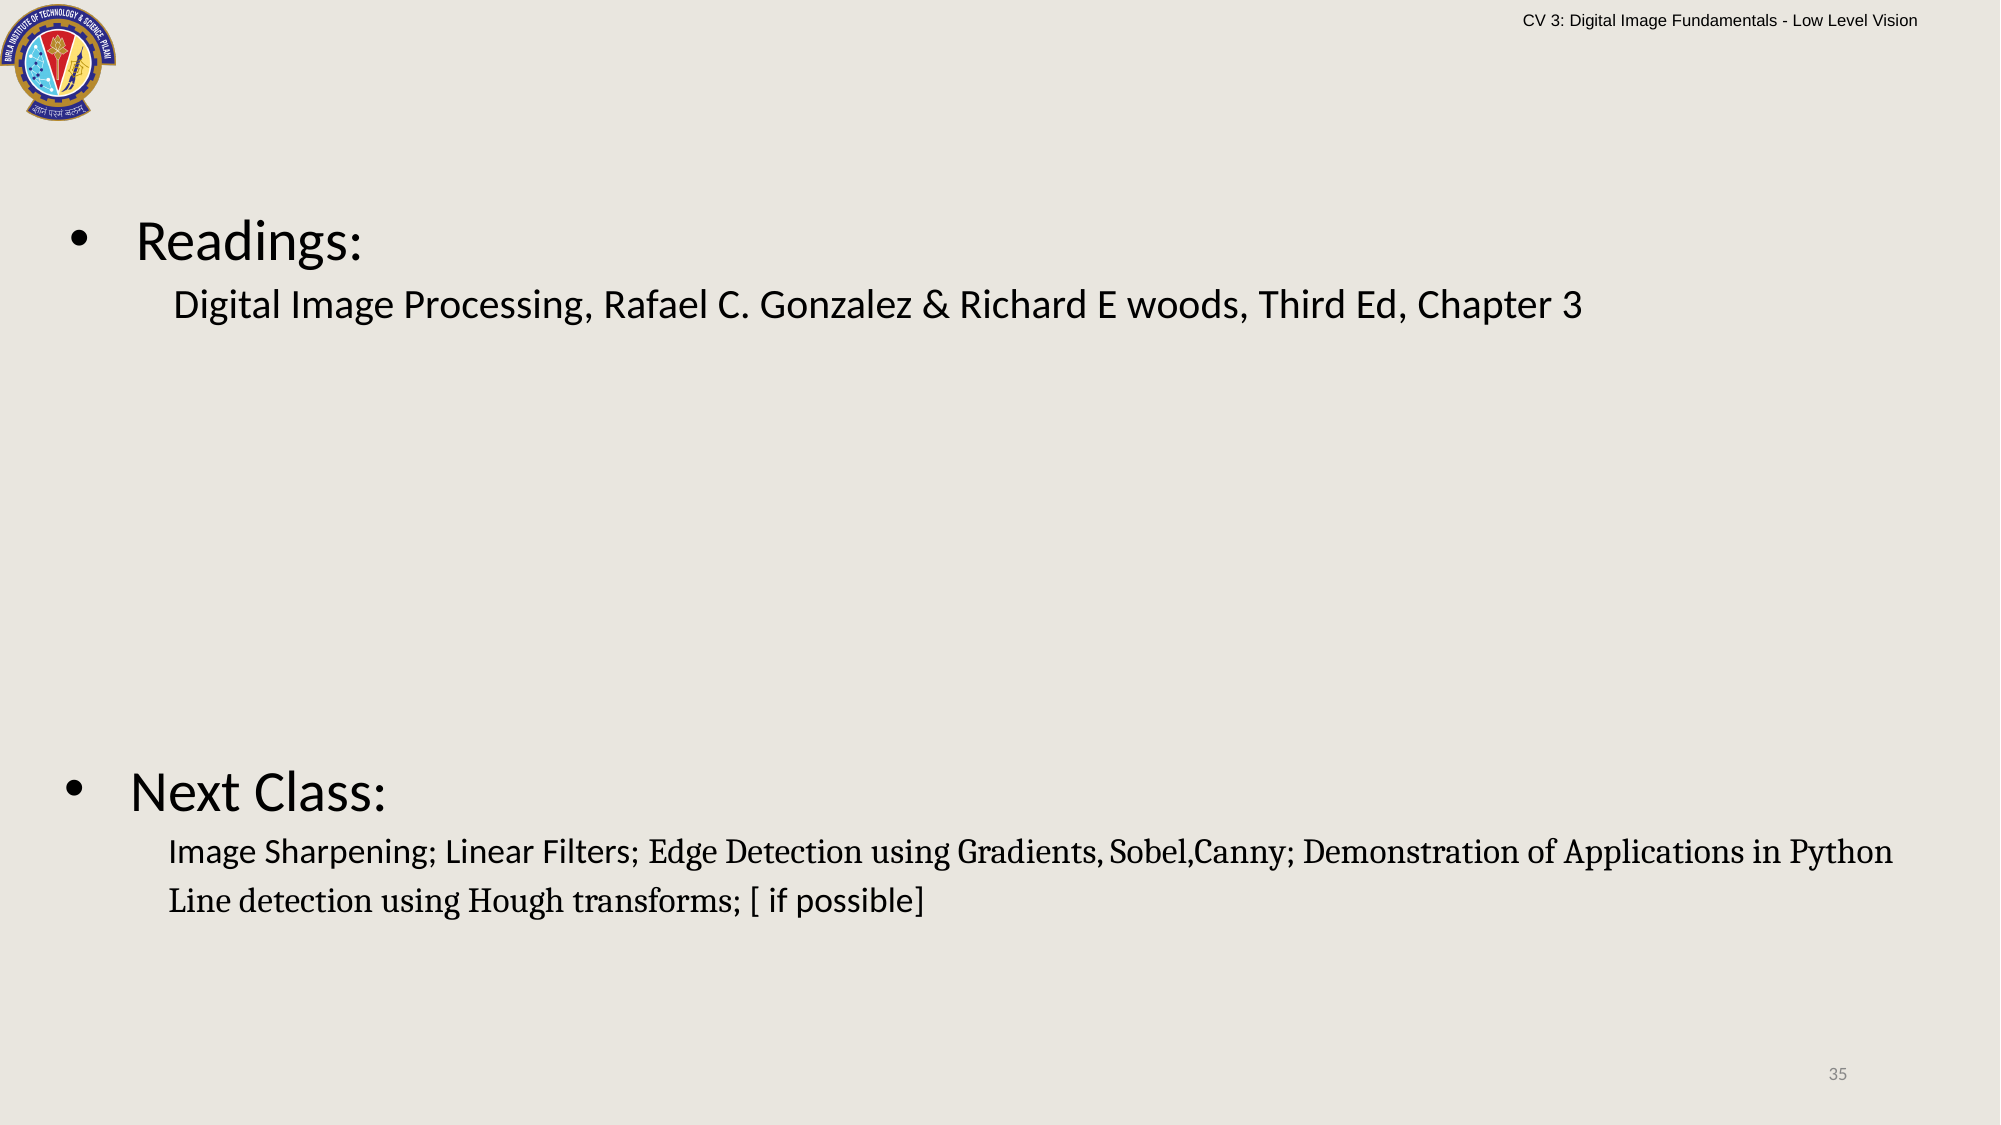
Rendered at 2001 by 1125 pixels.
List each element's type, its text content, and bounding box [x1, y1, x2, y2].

list Readings: Digital Image Processing, Rafael C. Gonzalez & Richard E woods, Third Ed, Chapter 3 [46, 194, 2000, 665]
slide_number 35 [1412, 1042, 1863, 1103]
picture [0, 4, 116, 121]
list Next Class: Image Sharpening; Linear Filters; Edge Detection using Gradients, Sobel,Canny; Demonstration of Applications in Python Line detection using Hough transforms; [ if possible] [40, 745, 1960, 1003]
